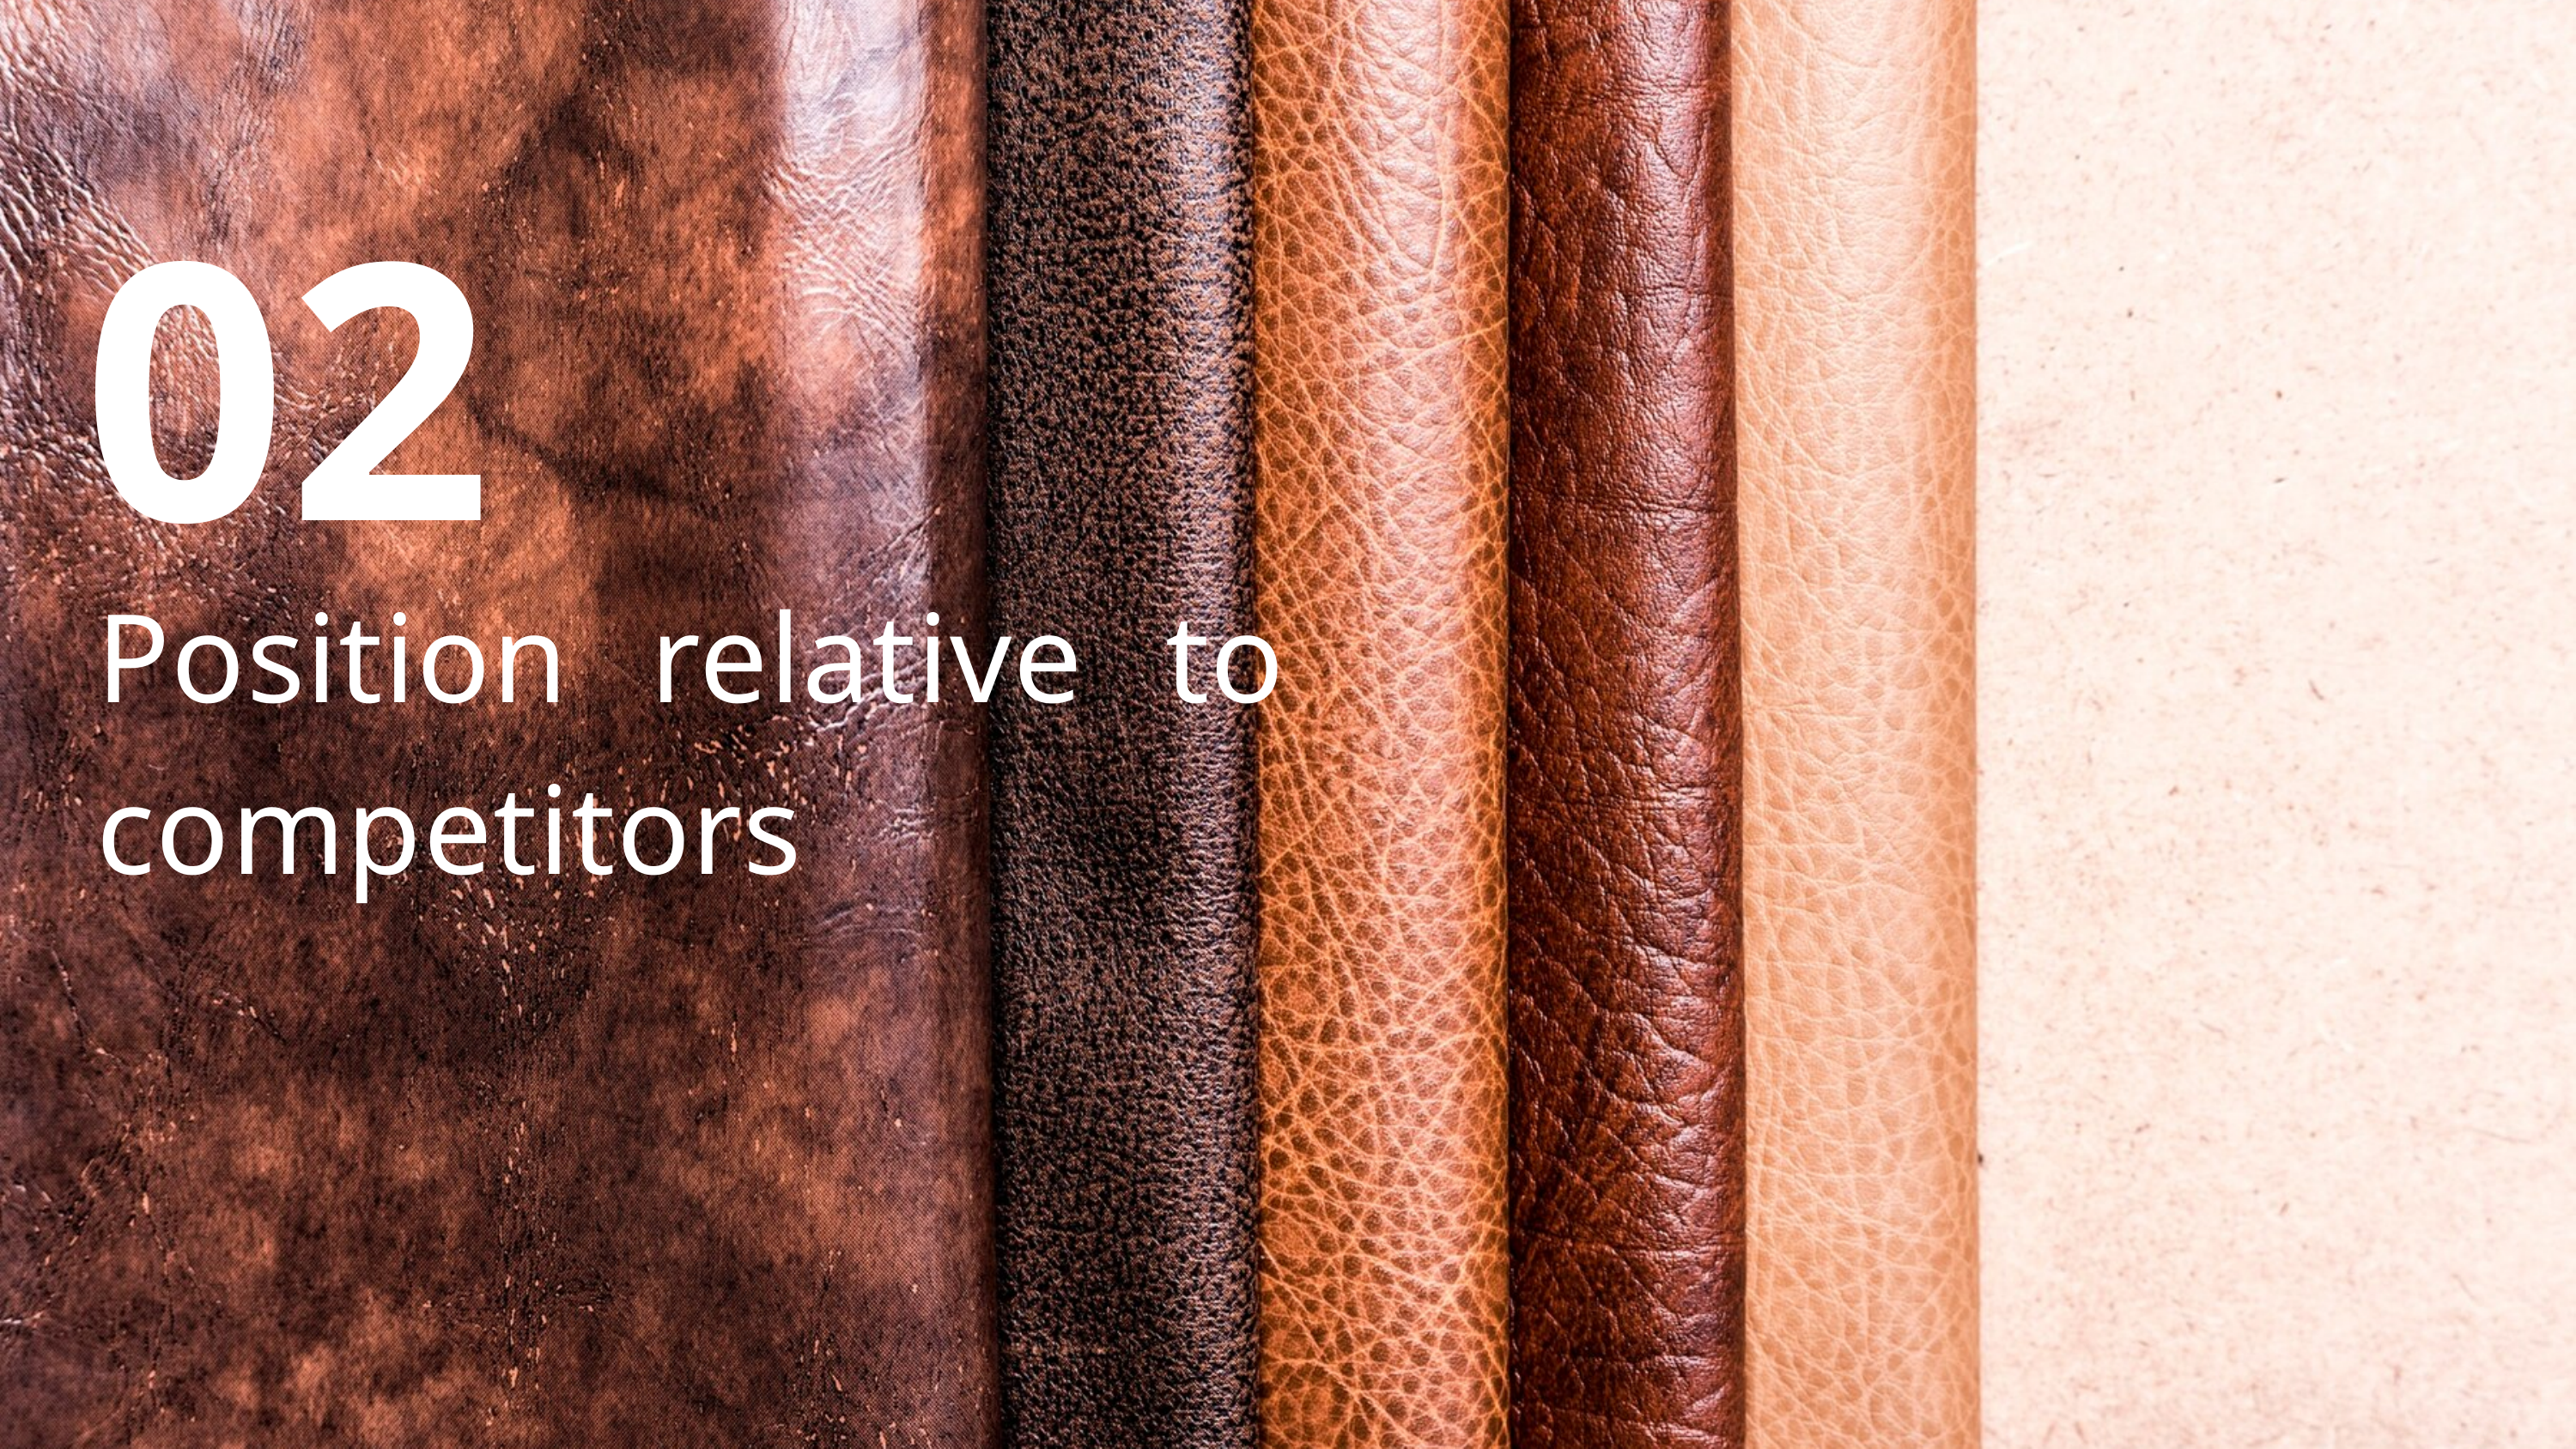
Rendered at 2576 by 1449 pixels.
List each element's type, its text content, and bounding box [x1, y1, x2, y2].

text_box Position relative to competitors [96, 555, 1288, 899]
text_box [0, 0, 2576, 1449]
text_box 02 [60, 91, 515, 592]
